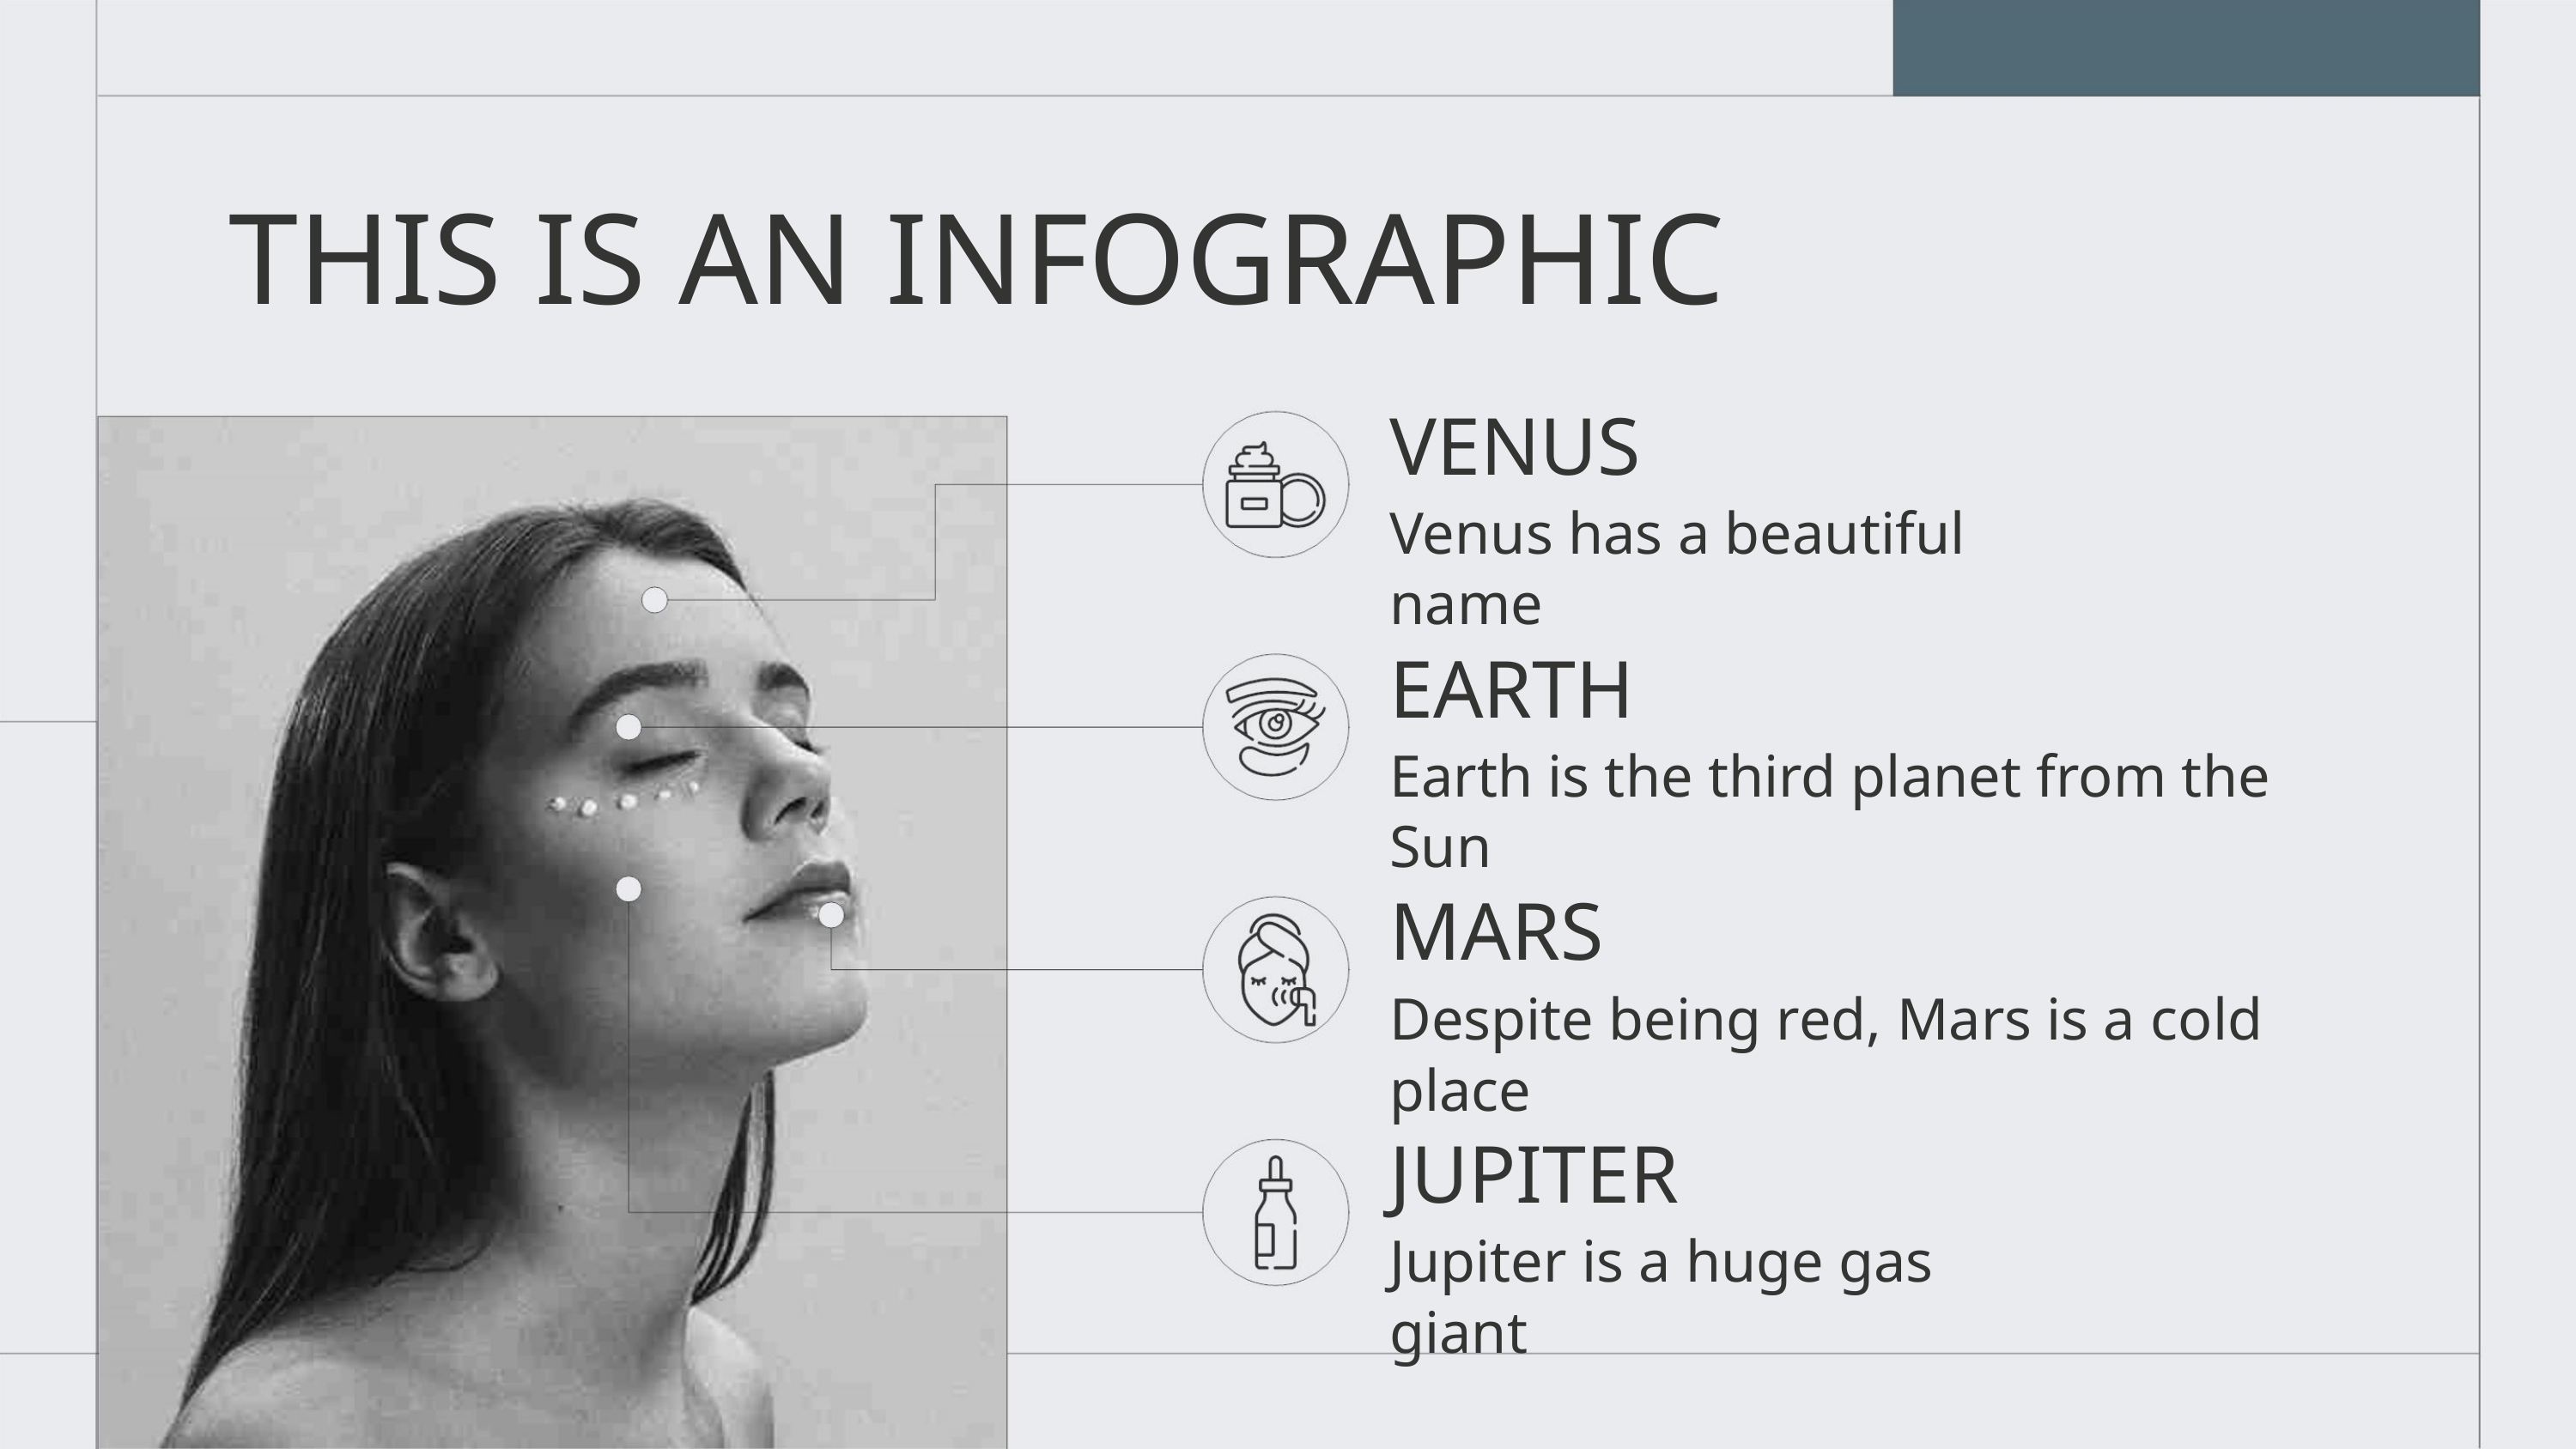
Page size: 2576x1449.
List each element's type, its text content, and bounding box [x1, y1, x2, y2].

text_box Despite being red, Mars is a cold place [1389, 980, 2354, 1123]
text_box MARS [1389, 877, 1639, 977]
text_box VENUS Venus has a beautiful name [1389, 392, 2087, 635]
text_box JUPITER Jupiter is a huge gas giant [1389, 1120, 2048, 1365]
text_box [0, 0, 2576, 1449]
text_box EARTH Earth is the third planet from the Sun [1389, 635, 2326, 879]
text_box THIS IS AN INFOGRAPHIC [228, 173, 1939, 330]
